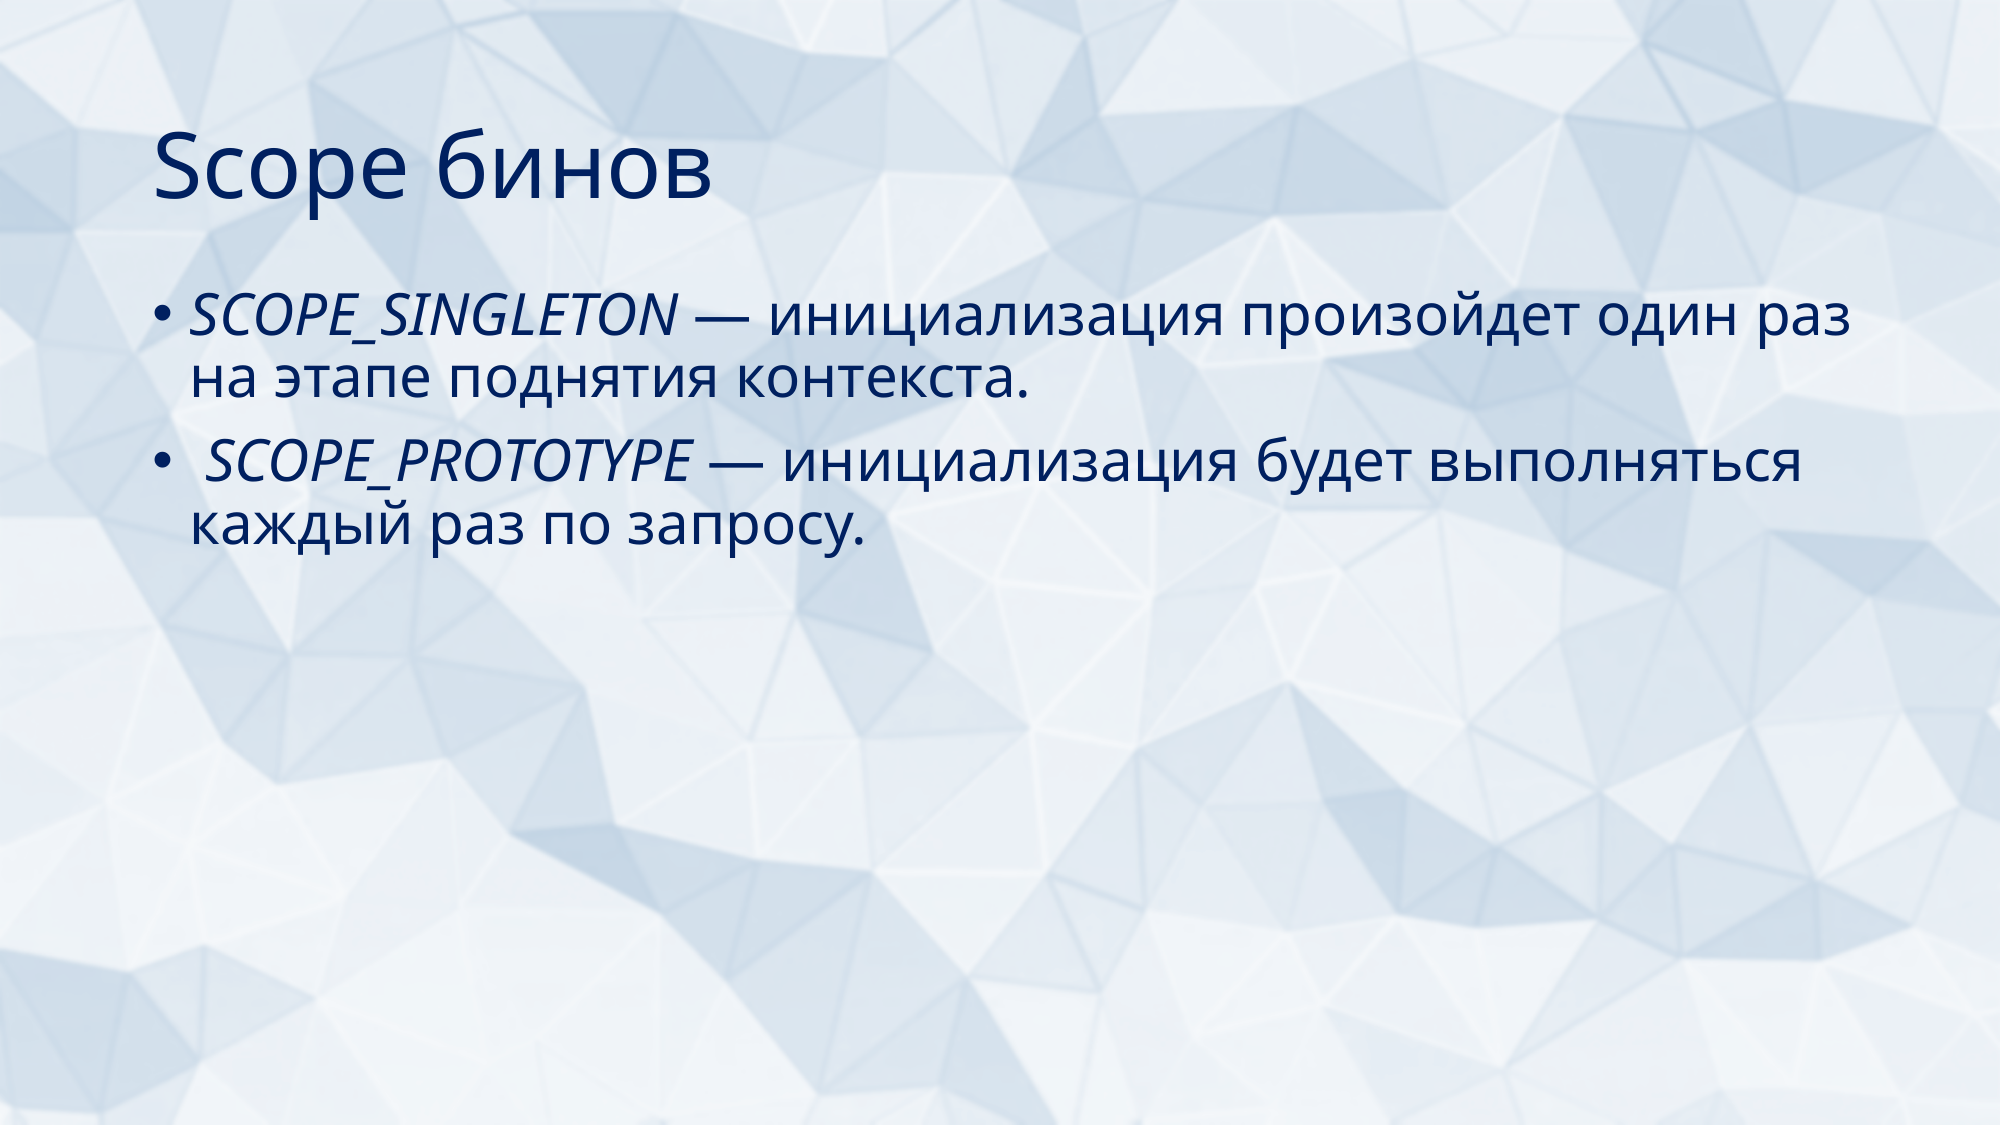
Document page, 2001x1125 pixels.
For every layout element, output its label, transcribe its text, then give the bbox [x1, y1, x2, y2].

list SCOPE_SINGLETON — инициализация произойдет один раз на этапе поднятия контекста. SCOPE_PROTOTYPE — инициализация будет выполняться каждый раз по запросу. [137, 277, 1919, 992]
title Scope бинов [137, 59, 1863, 277]
